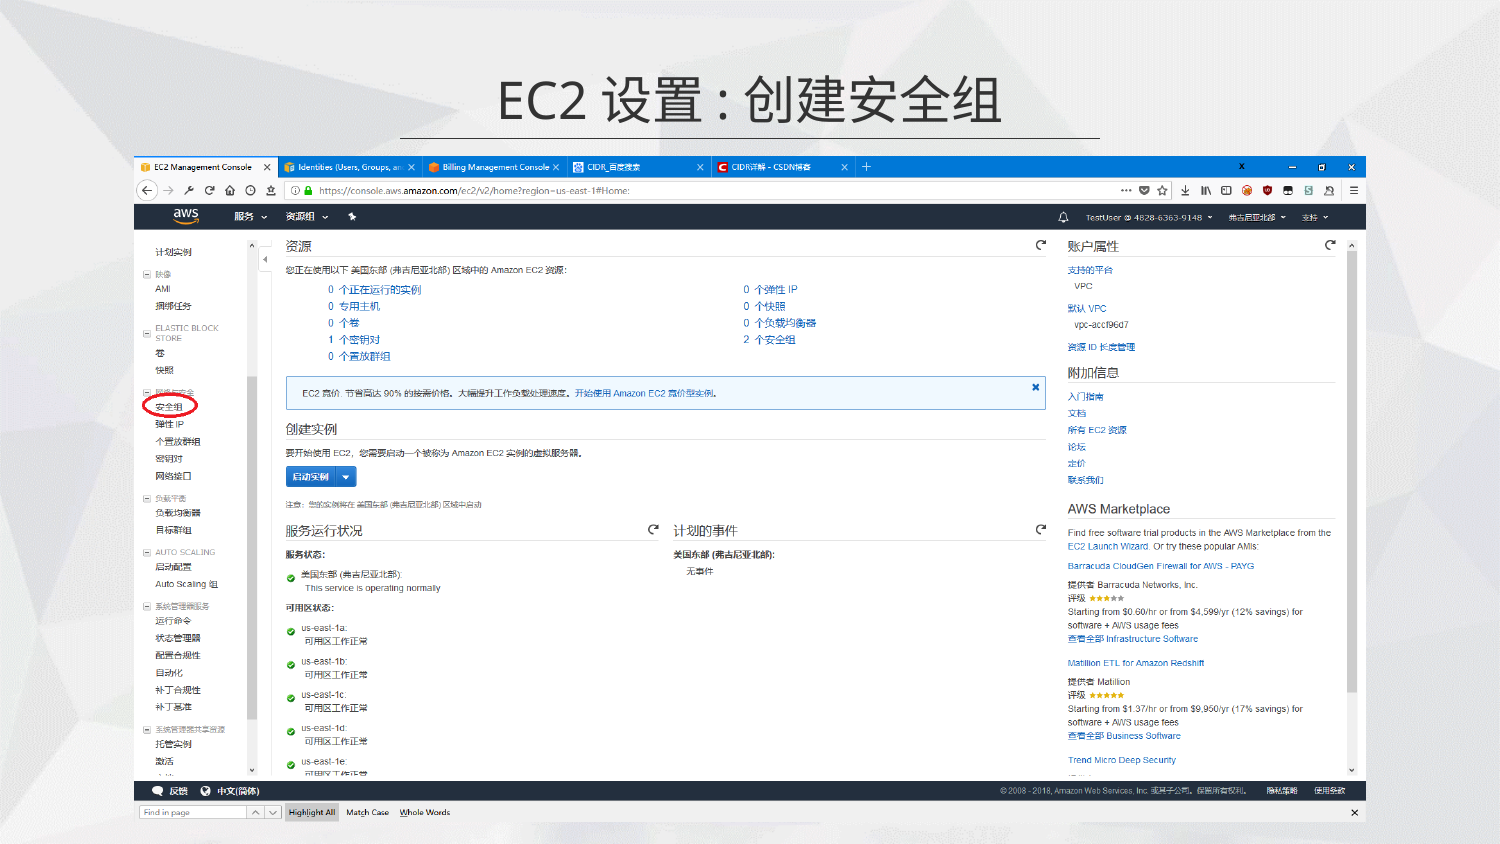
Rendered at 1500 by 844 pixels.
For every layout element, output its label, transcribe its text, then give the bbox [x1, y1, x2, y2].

text_box EC2设置:创建安全组 [472, 60, 1028, 137]
picture [0, 0, 1500, 844]
